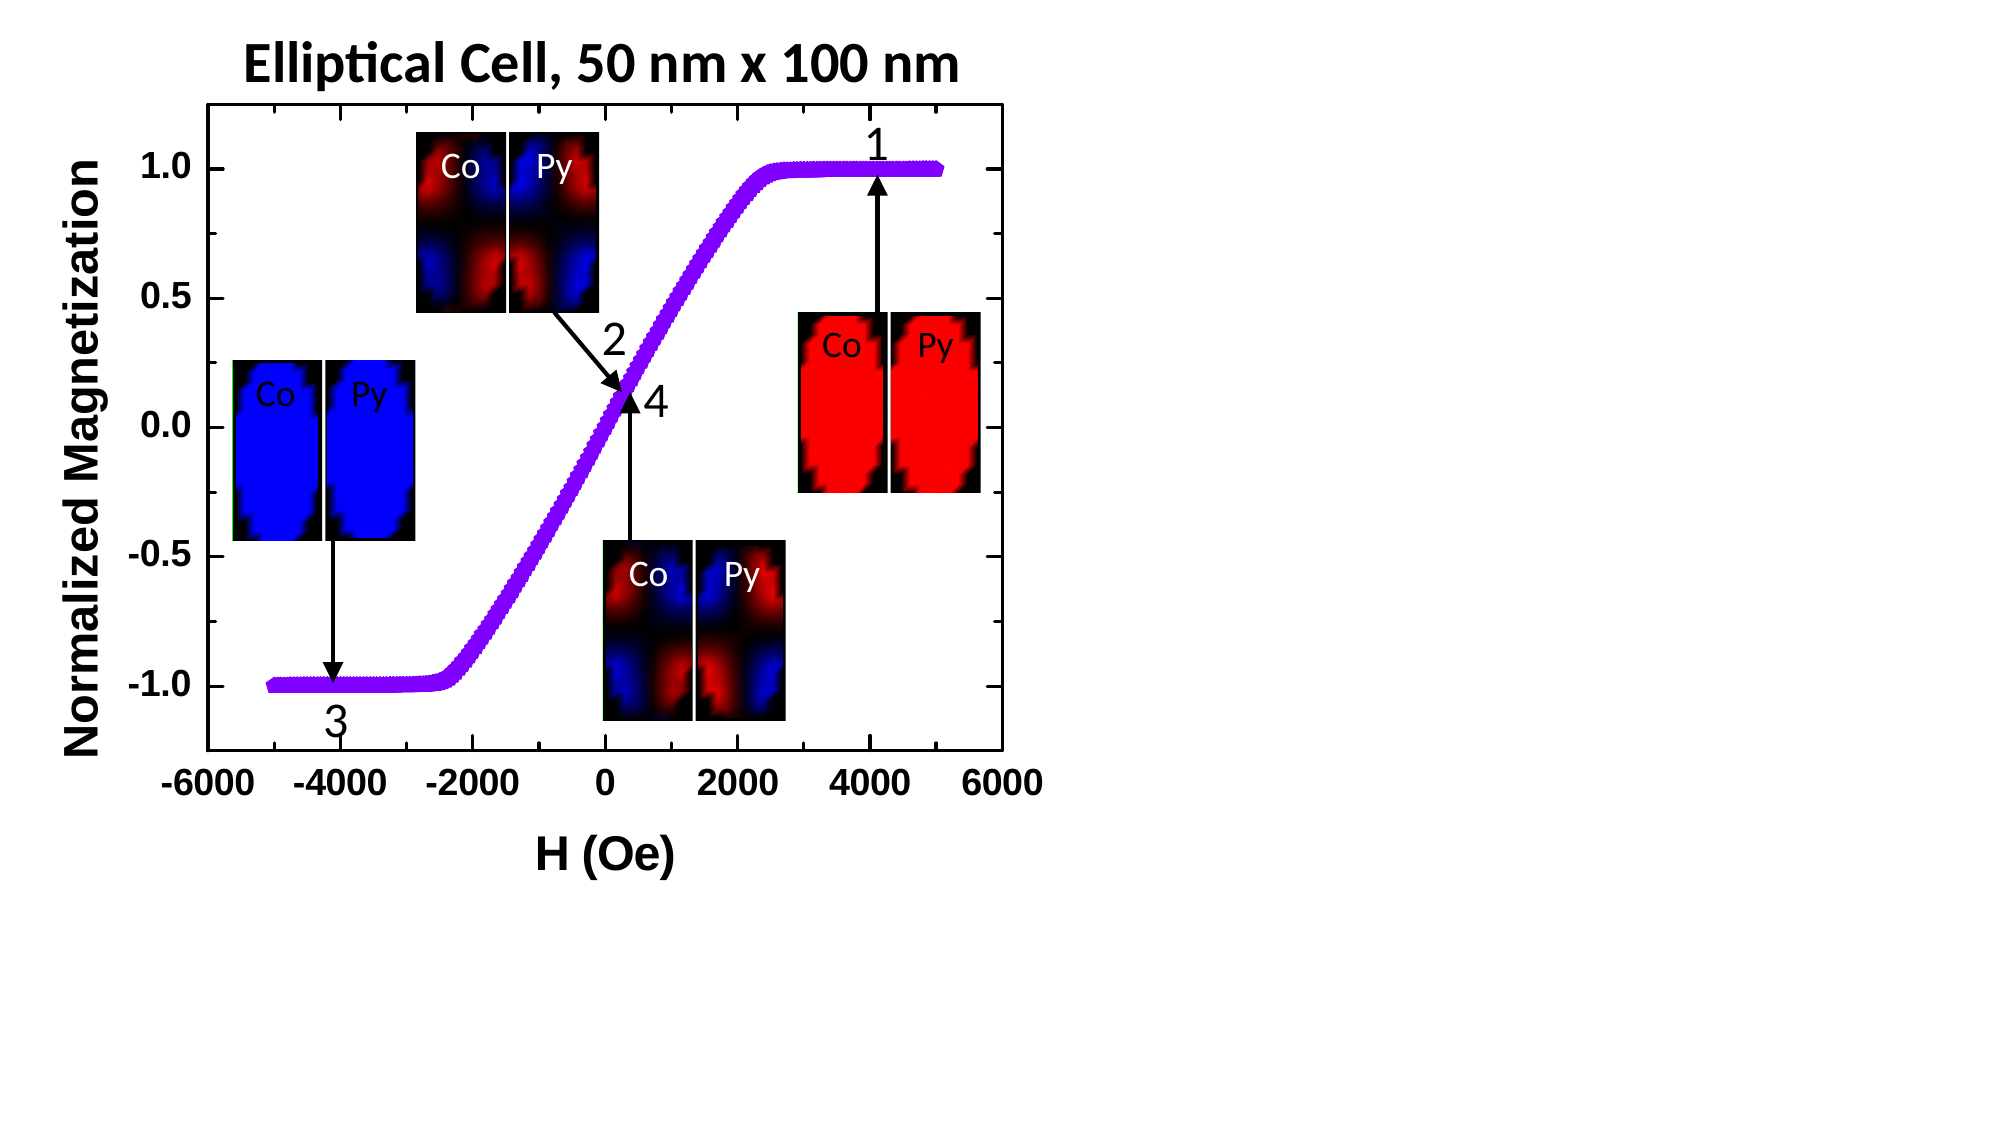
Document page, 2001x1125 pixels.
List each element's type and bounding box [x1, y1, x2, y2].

text_box [0, 0, 1456, 1125]
